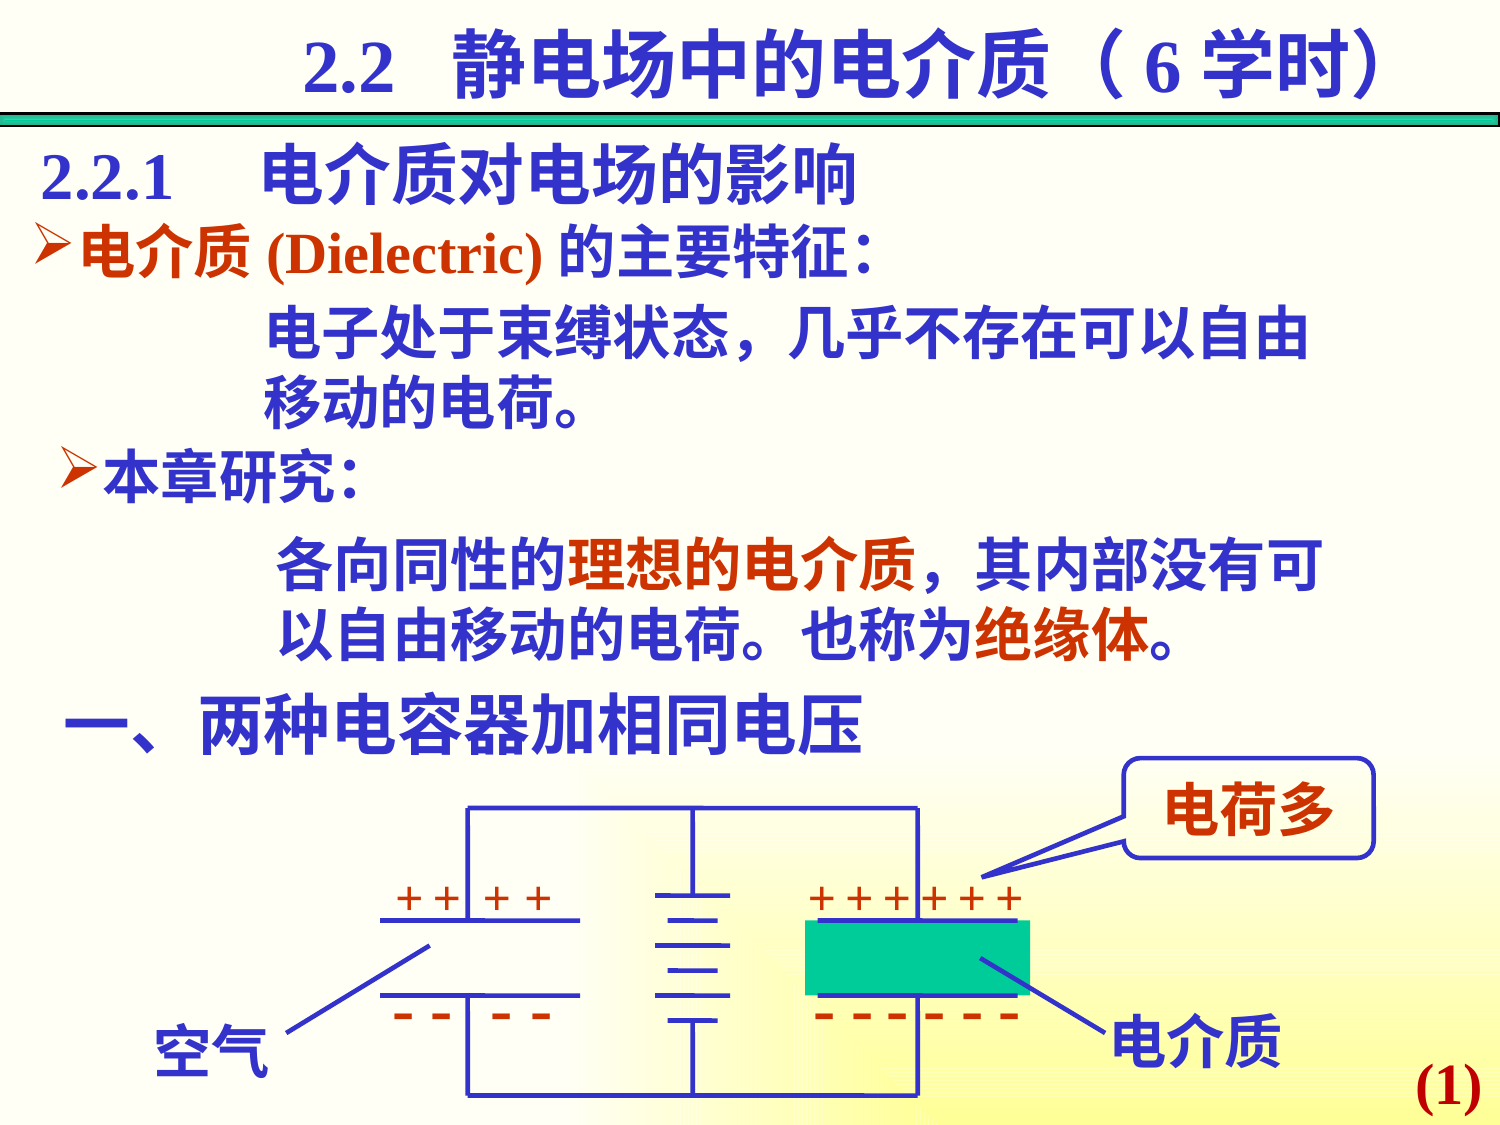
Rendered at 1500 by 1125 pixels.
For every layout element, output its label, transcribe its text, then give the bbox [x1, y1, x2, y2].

text_box 本章研究： [41, 432, 409, 518]
text_box 电子处于束缚状态，几乎不存在可以自由移动的电荷。 [248, 289, 1362, 444]
text_box 2.2 静电场中的电介质（6学时） [287, 10, 1440, 116]
text_box (1) [1400, 1039, 1499, 1124]
text_box 各向同性的理想的电介质，其内部没有可以自由移动的电荷。也称为绝缘体。 [261, 520, 1385, 676]
text_box 空气 [139, 1008, 286, 1093]
text_box [0, 113, 1499, 126]
text_box 2.2.1 电介质对电场的影响 [26, 126, 874, 208]
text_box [377, 807, 1039, 1096]
text_box 一、两种电容器加相同电压 [48, 675, 899, 771]
text_box 电介质(Dielectric)的主要特征： [16, 208, 923, 293]
text_box 电介质 [1093, 997, 1298, 1083]
text_box 电荷多 [1045, 758, 1374, 862]
